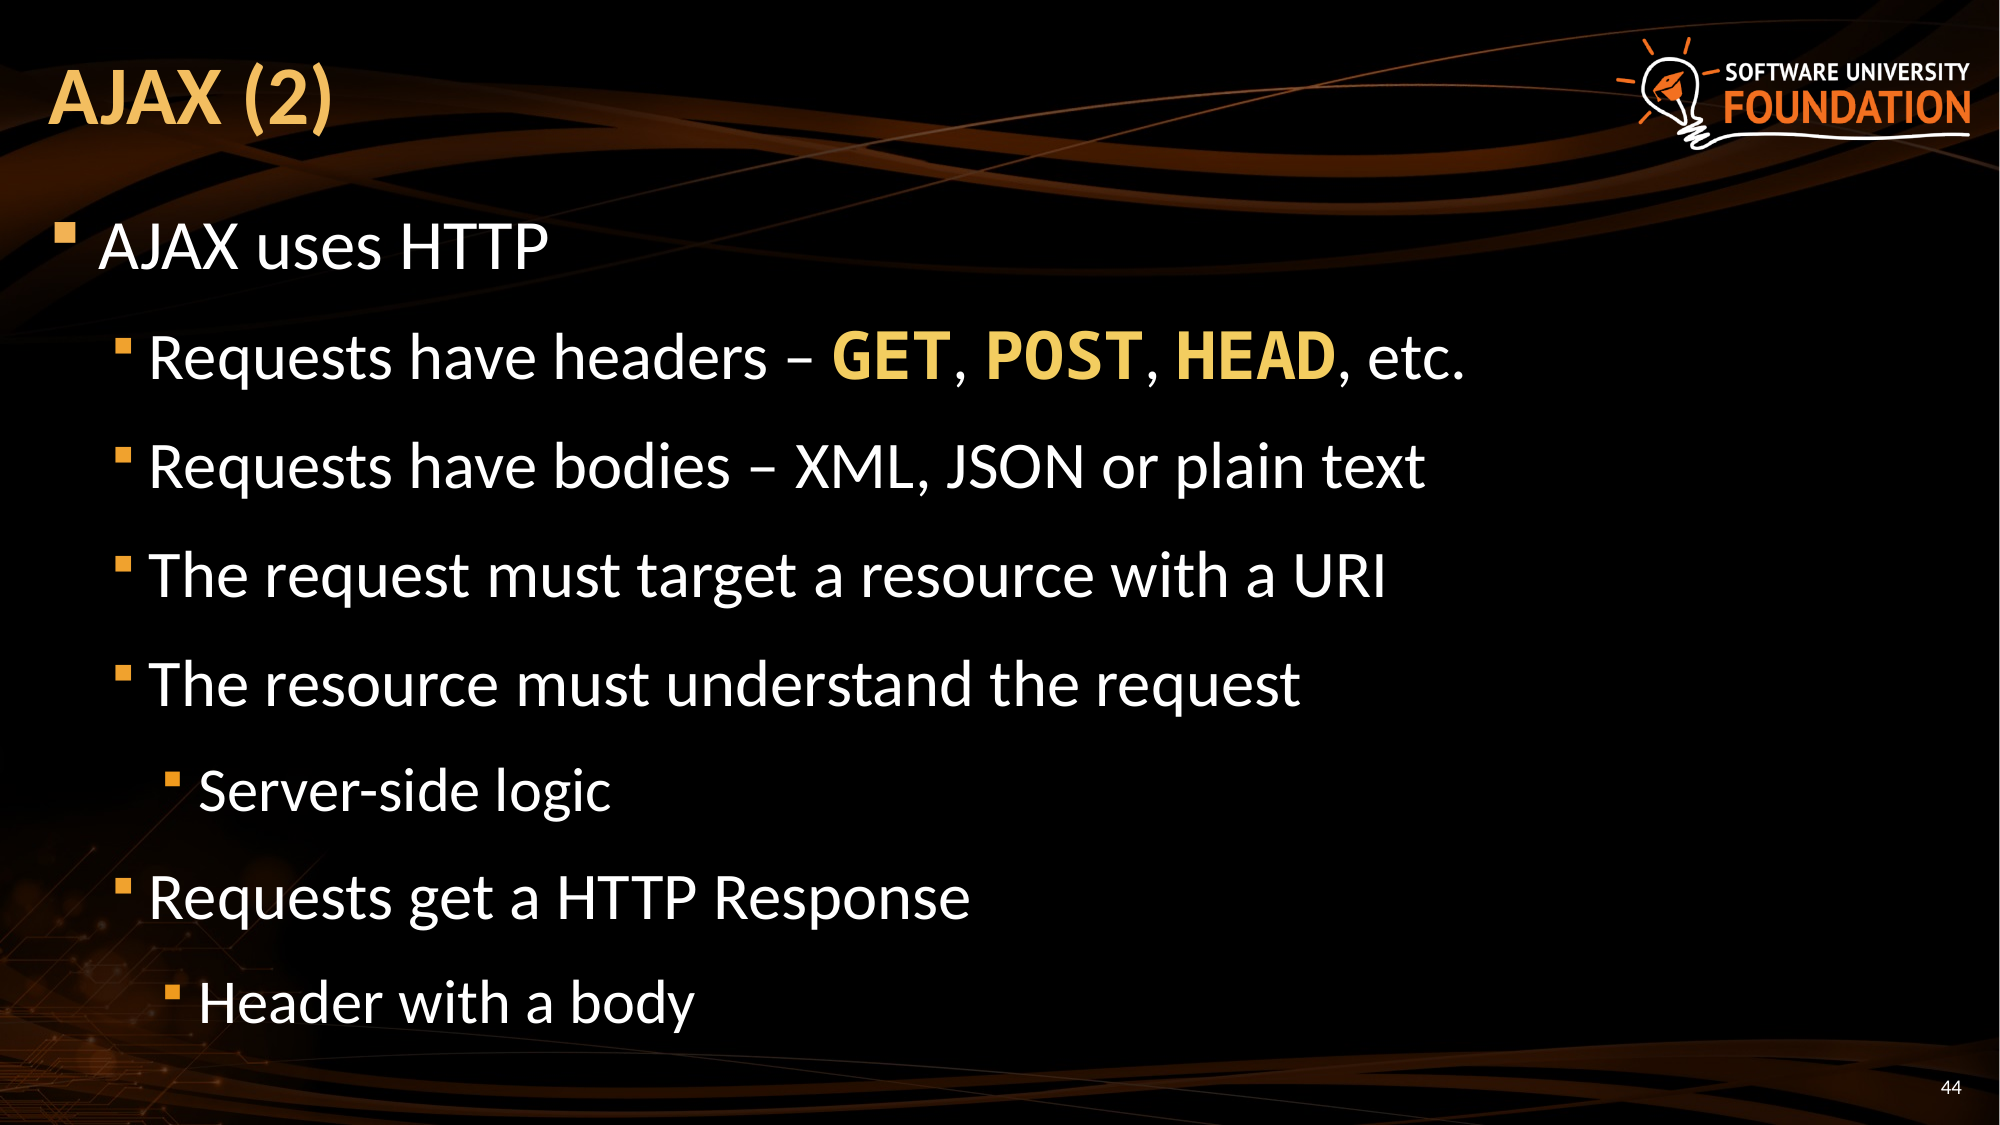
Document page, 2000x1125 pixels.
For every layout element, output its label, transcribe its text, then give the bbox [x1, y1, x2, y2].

title AJAX (2) [30, 6, 1602, 189]
picture [0, 0, 2000, 1125]
list AJAX uses HTTP Requests have headers – GET, POST, HEAD, etc. Requests have bodies – XML, JSON or plain text The request must target a resource with a URI The resource must understand the request Server-side logic Requests get a HTTP Response Header with a body [31, 188, 1968, 1103]
